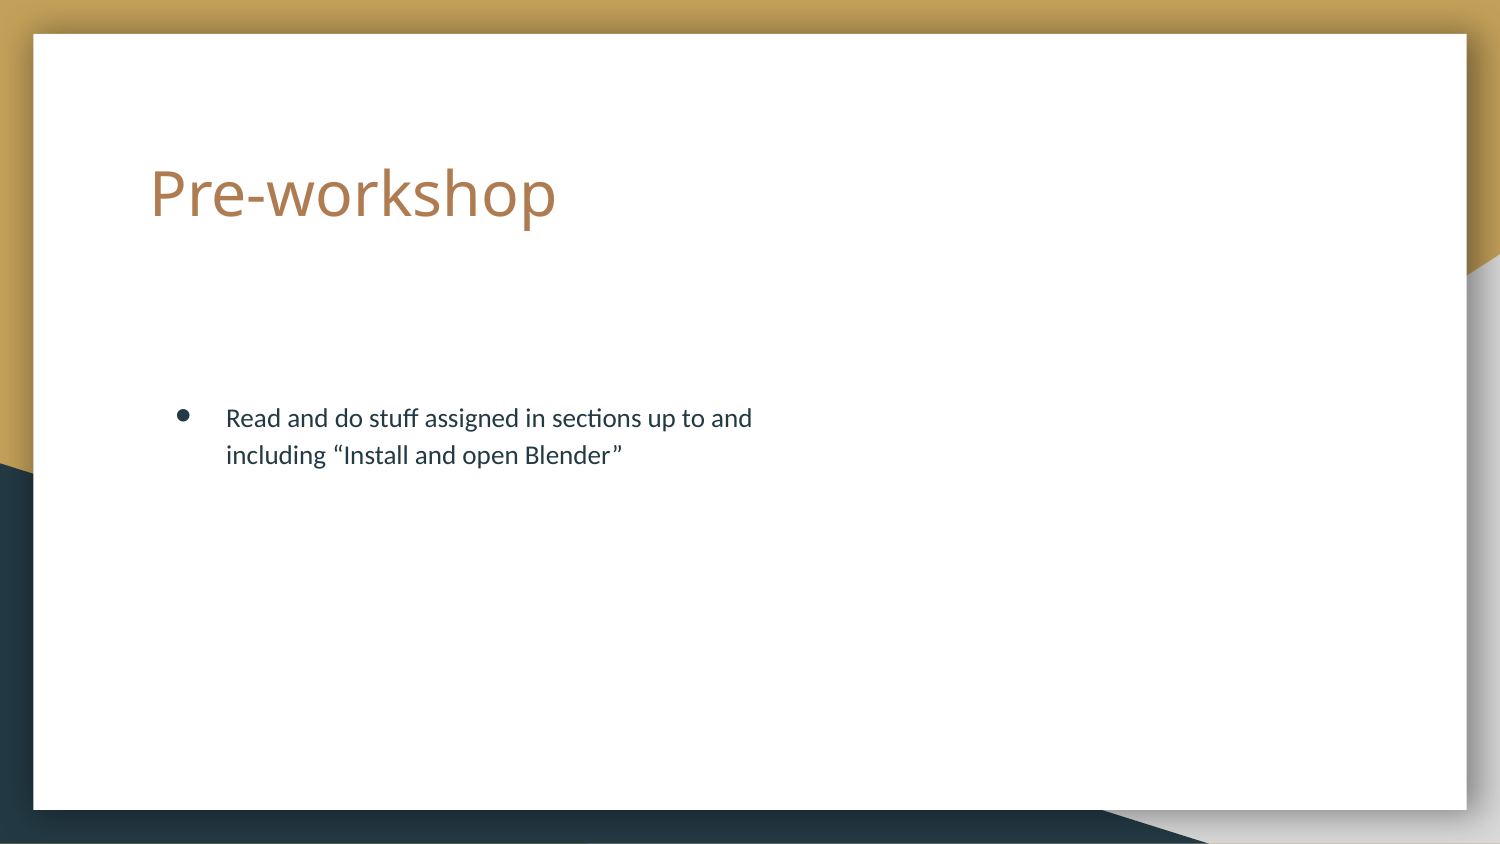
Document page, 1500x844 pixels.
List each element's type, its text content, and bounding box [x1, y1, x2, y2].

list Read and do stuff assigned in sections up to and including “Install and open Blender” [136, 380, 848, 729]
title Pre-workshop [134, 138, 743, 366]
